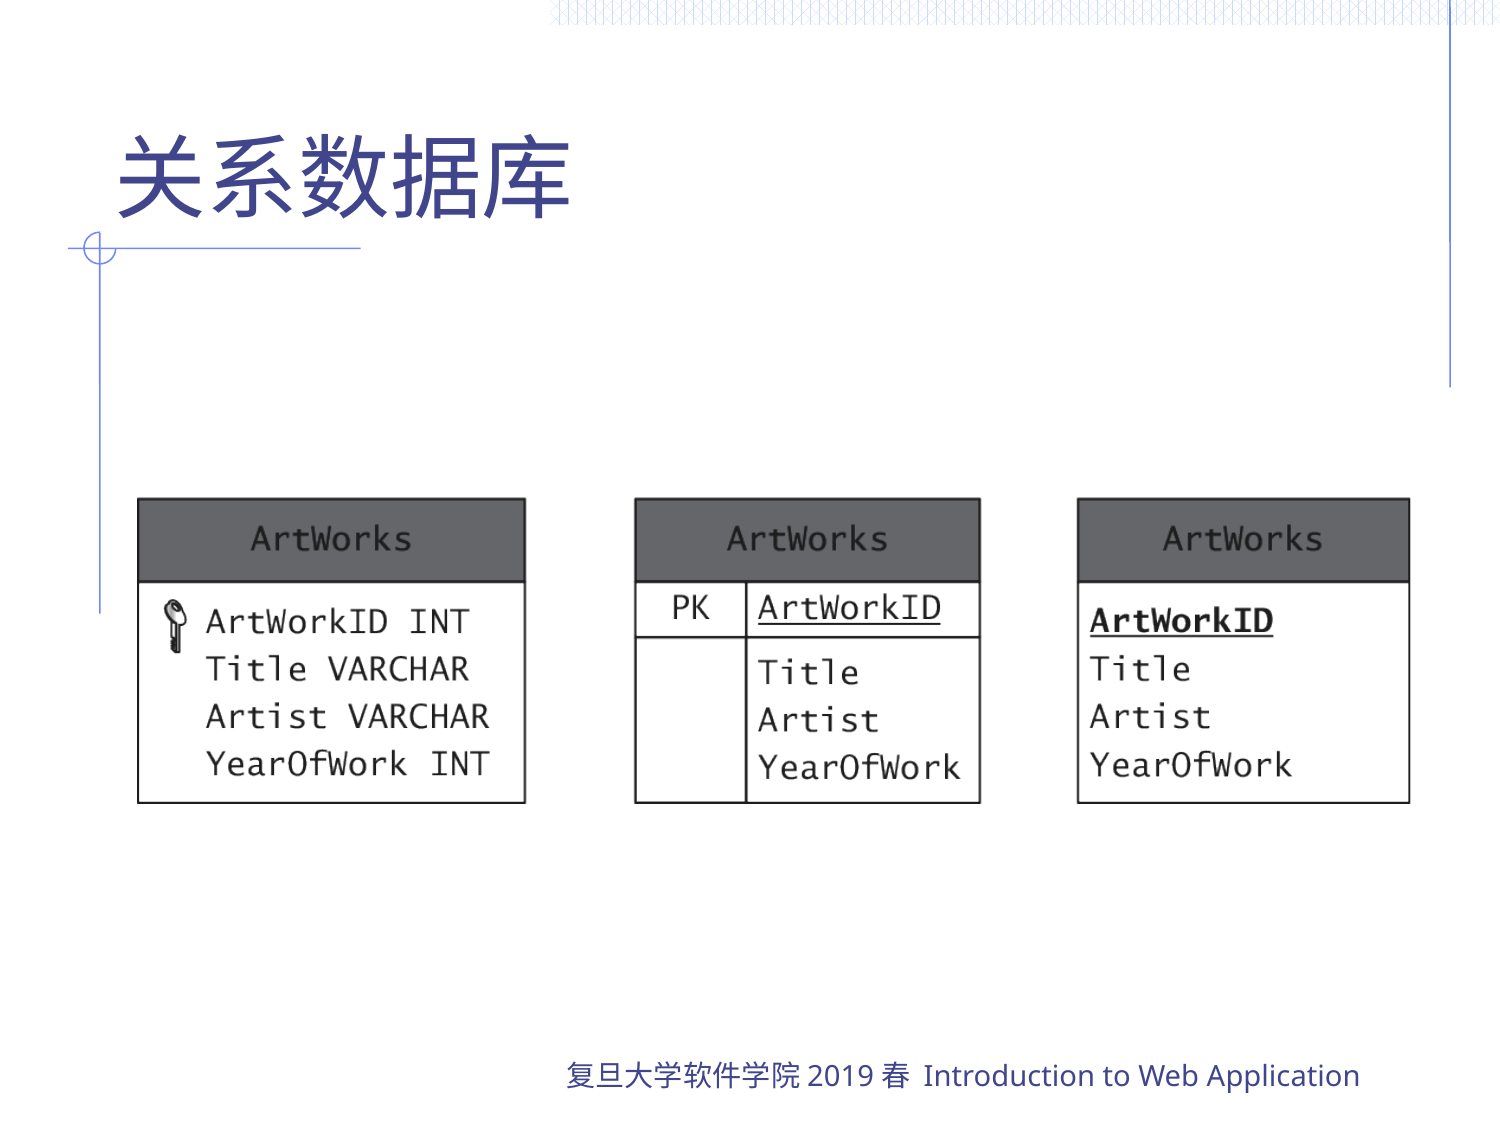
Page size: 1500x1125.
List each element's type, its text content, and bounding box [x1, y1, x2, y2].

title 关系数据库 [99, 50, 1375, 238]
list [137, 495, 1413, 805]
